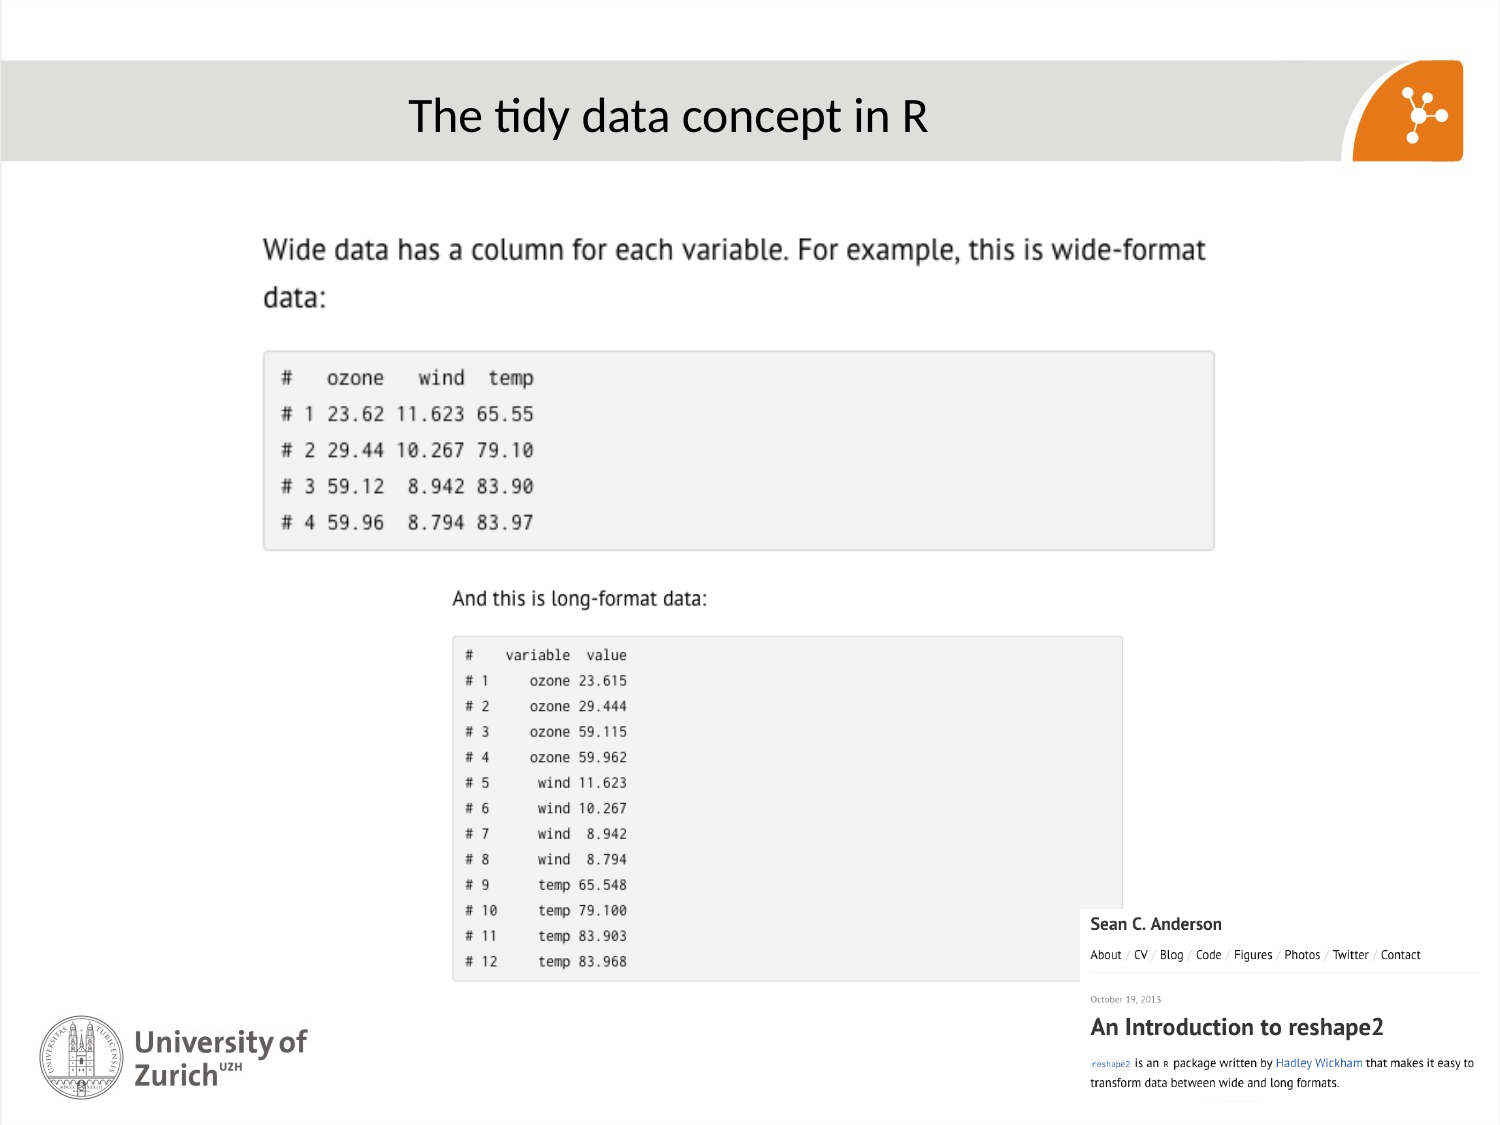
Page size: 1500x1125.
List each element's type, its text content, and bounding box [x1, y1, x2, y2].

picture [0, 0, 1500, 1125]
title The tidy data concept in R [37, 75, 1300, 150]
